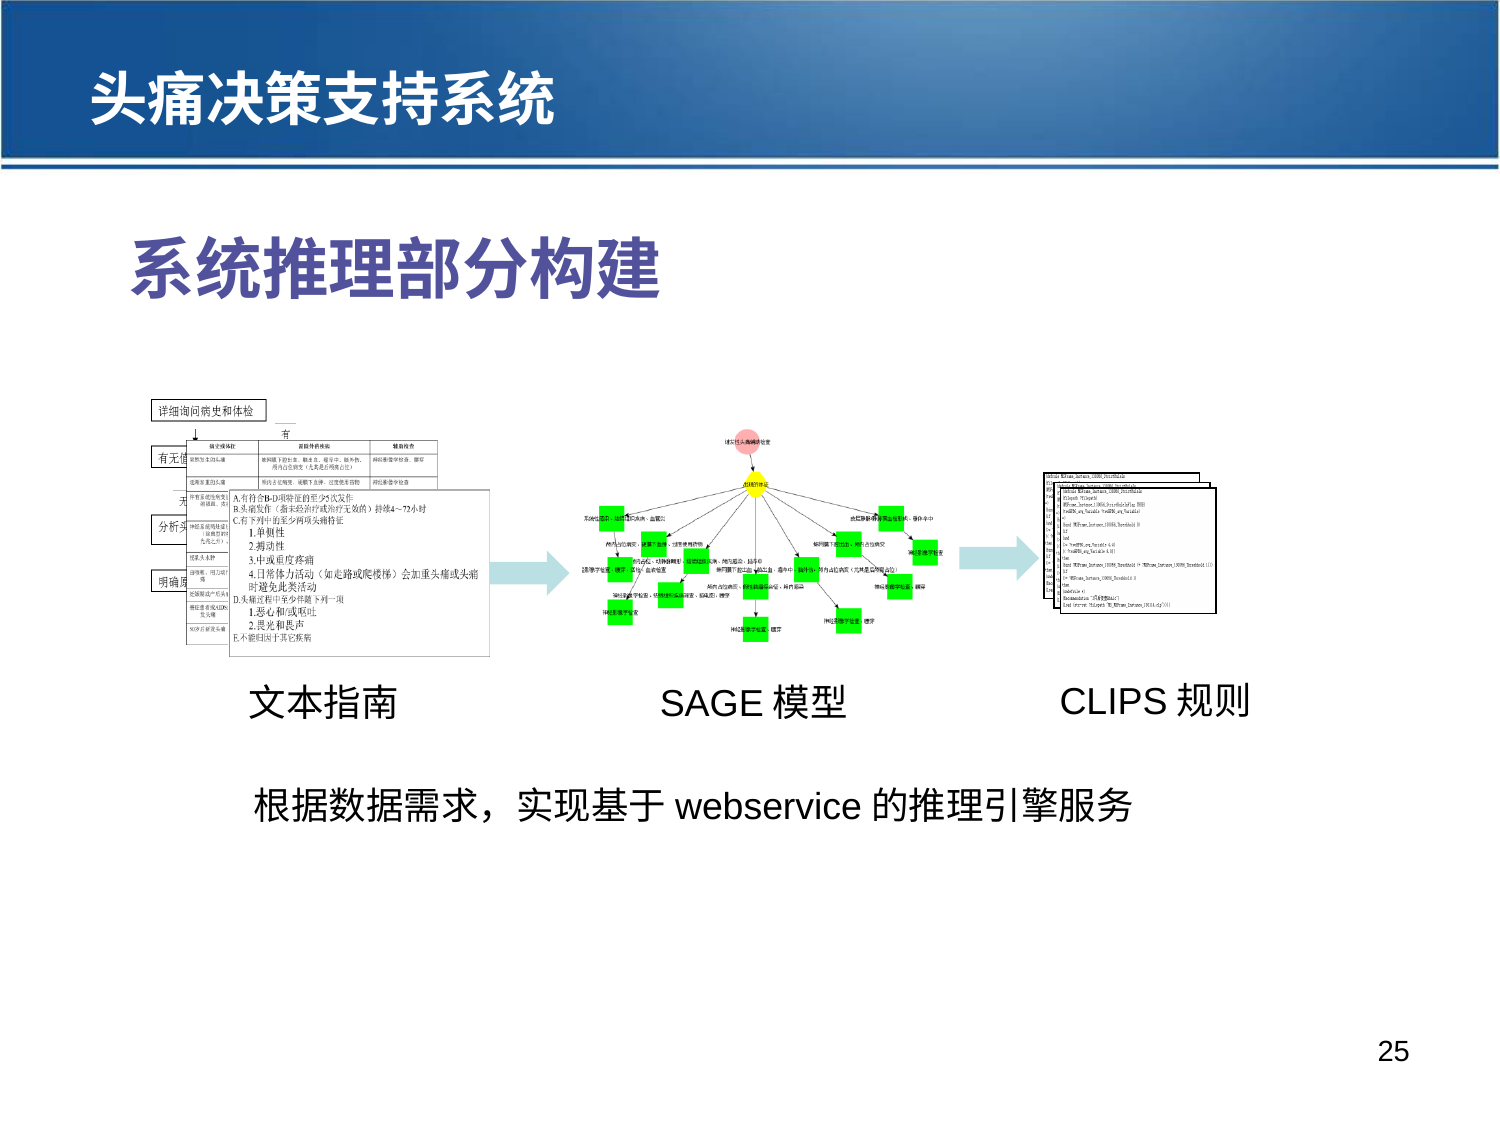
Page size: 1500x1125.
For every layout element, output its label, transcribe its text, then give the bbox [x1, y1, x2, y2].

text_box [150, 399, 490, 658]
text_box 系统推理部分构建 [53, 219, 739, 315]
text_box SAGE模型 [645, 671, 882, 732]
text_box CLIPS规则 [1044, 669, 1282, 730]
text_box 文本指南 [234, 671, 473, 732]
text_box [959, 535, 1039, 581]
slide_number 25 [1074, 1024, 1426, 1103]
picture [0, 0, 1500, 1125]
text_box 根据数据需求，实现基于webservice的推理引擎服务 [238, 775, 1216, 835]
text_box [495, 550, 570, 596]
text_box 头痛决策支持系统 [74, 54, 1425, 151]
